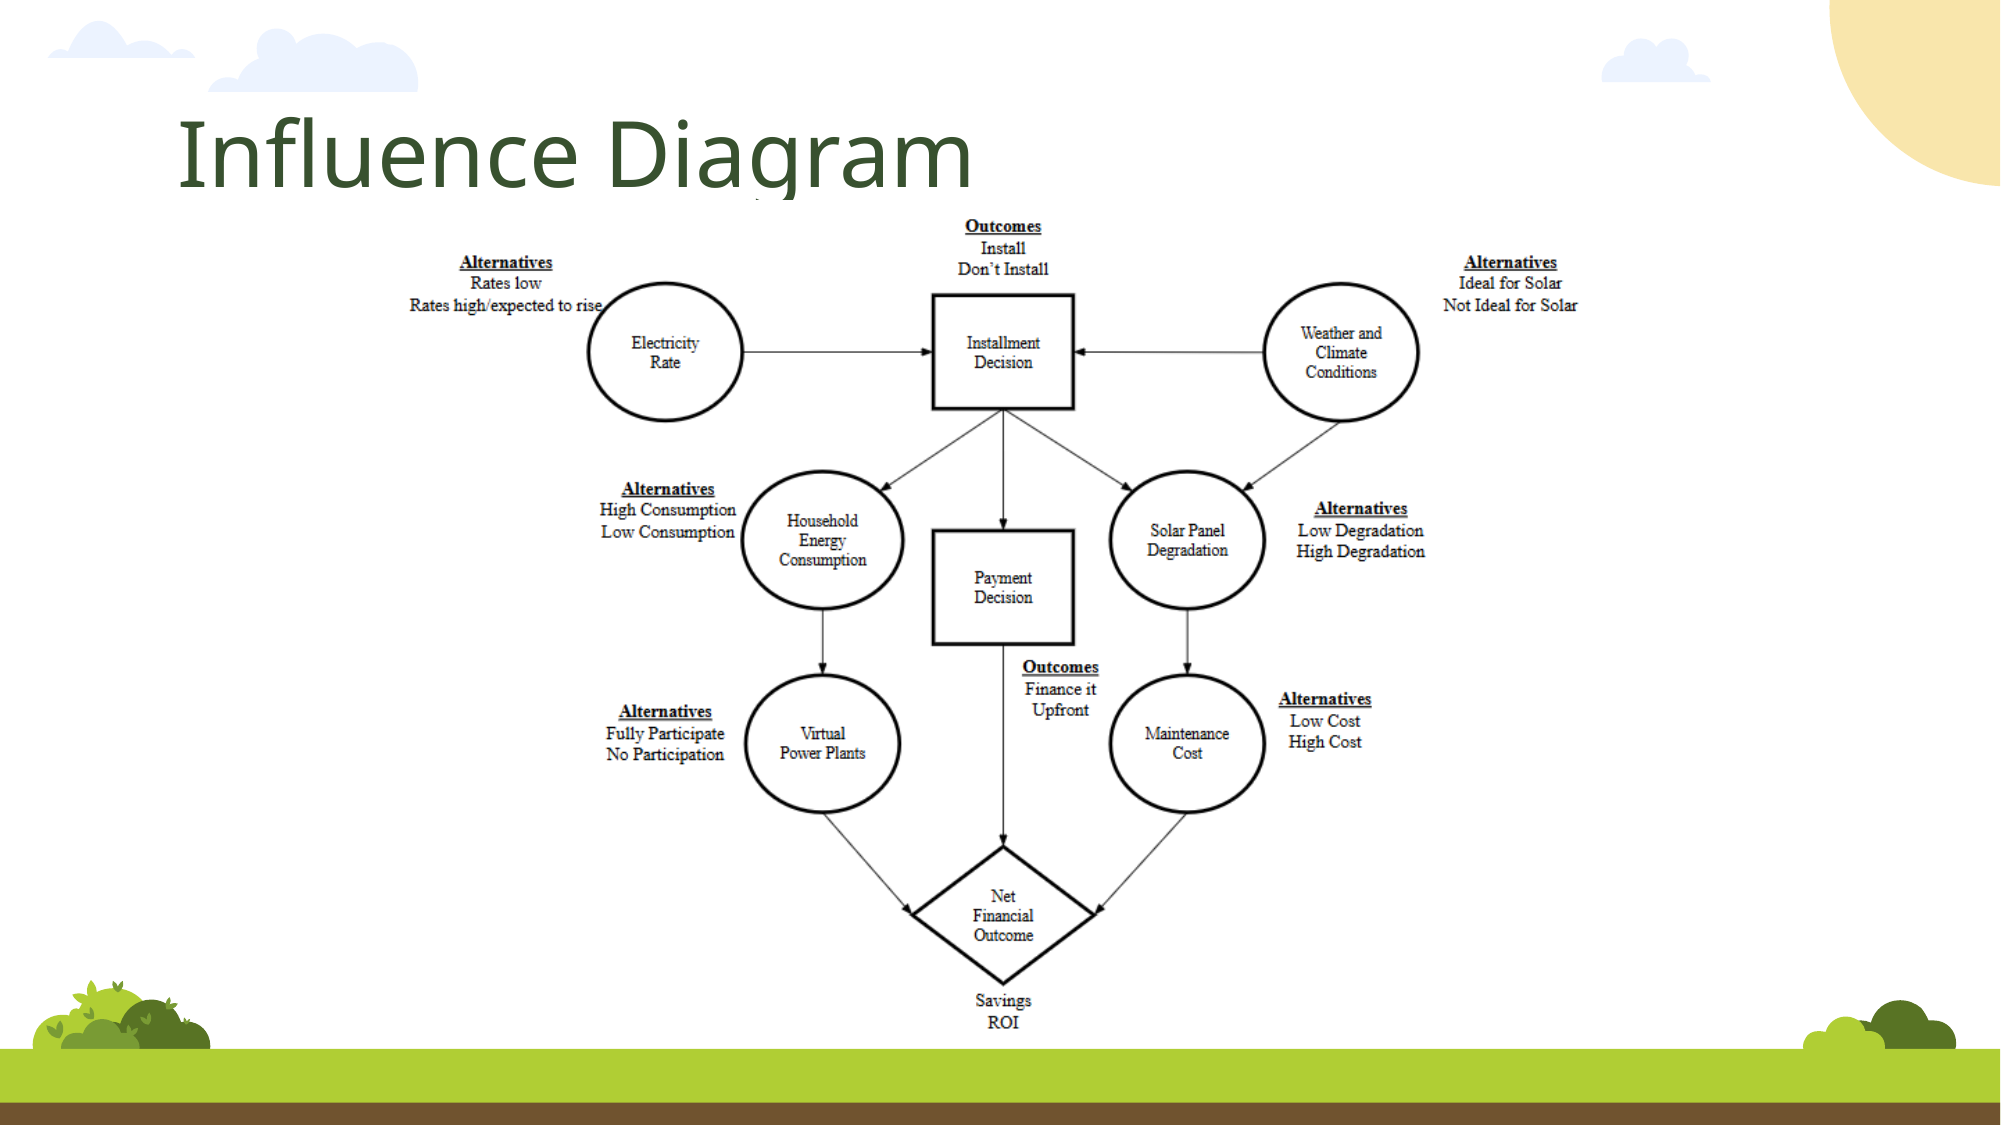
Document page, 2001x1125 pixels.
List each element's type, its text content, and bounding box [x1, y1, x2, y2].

picture [380, 200, 1620, 1044]
title Influence Diagram [157, 48, 1843, 174]
